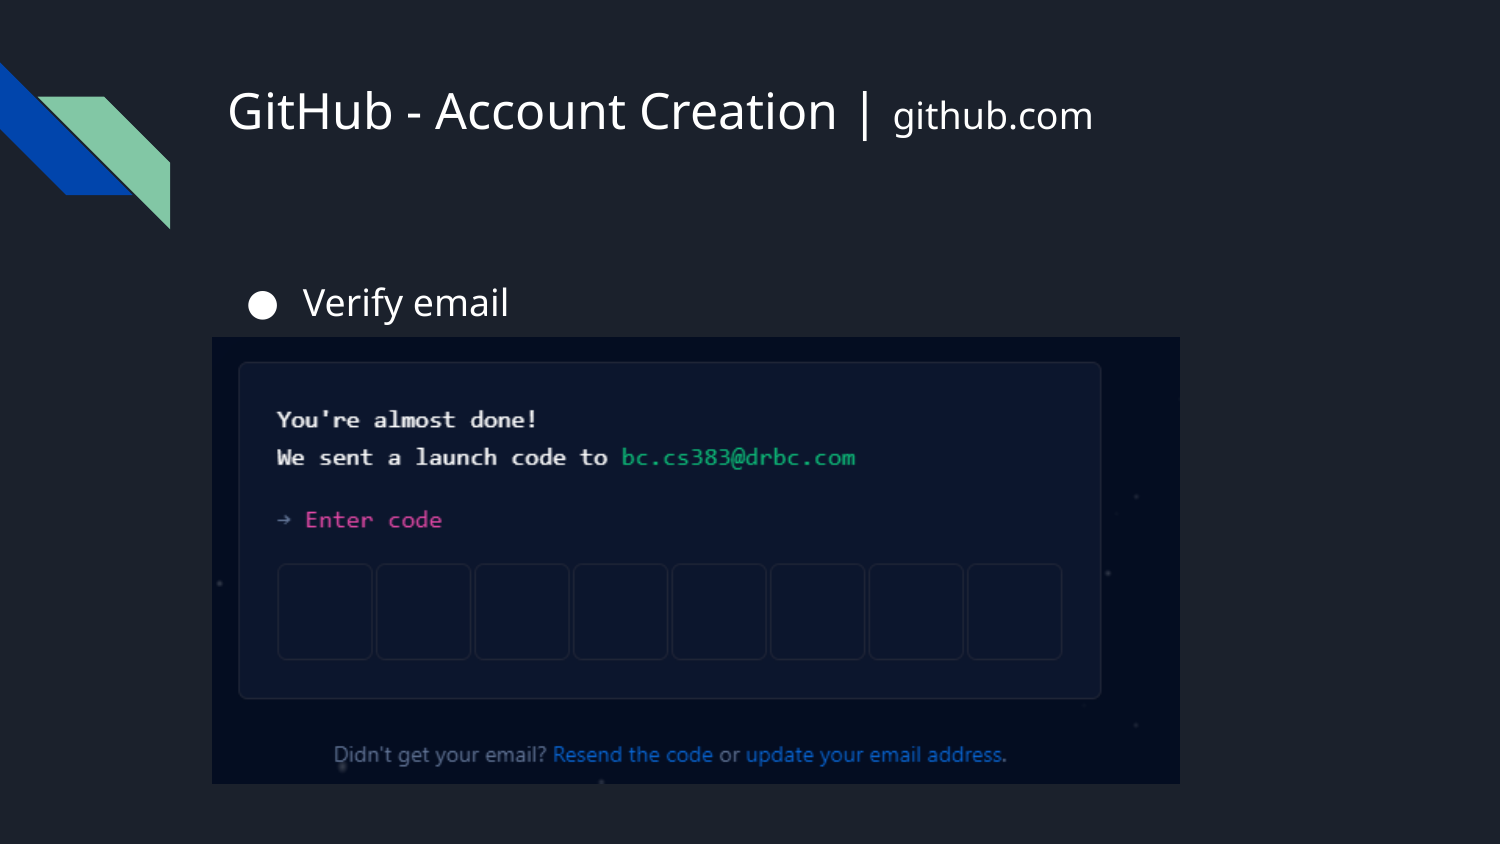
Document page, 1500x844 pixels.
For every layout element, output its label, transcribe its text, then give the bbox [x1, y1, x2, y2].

picture [212, 336, 1181, 785]
list Verify email [212, 257, 772, 336]
title GitHub - Account Creation | github.com [212, 64, 1368, 215]
